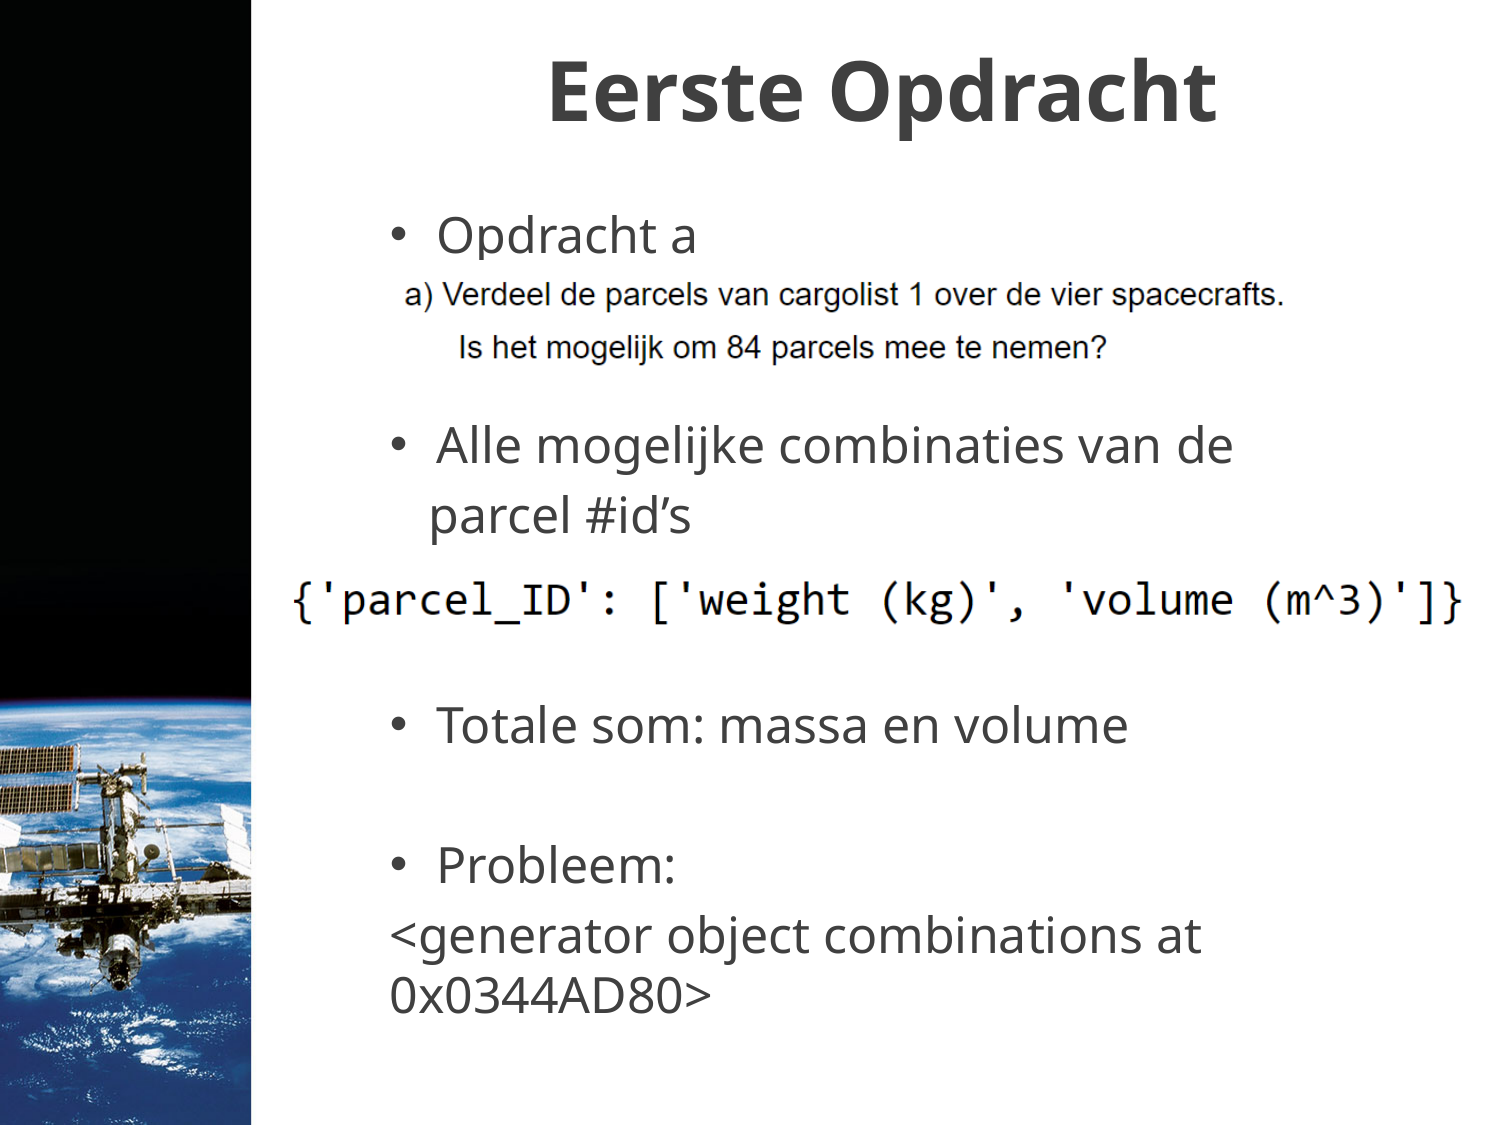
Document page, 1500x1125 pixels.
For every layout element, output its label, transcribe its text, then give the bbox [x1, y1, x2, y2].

list Opdracht a Alle mogelijke combinaties van de parcel #id’s Totale som: massa en volume Probleem: <generator object combinations at 0x0344AD80> [324, 196, 1402, 572]
title Eerste Opdracht [265, 0, 1500, 176]
list Opdracht a Alle mogelijke combinaties van de parcel #id’s Totale som: massa en volume Probleem: <generator object combinations at 0x0344AD80> [324, 643, 1402, 1059]
picture [0, 0, 1500, 1125]
